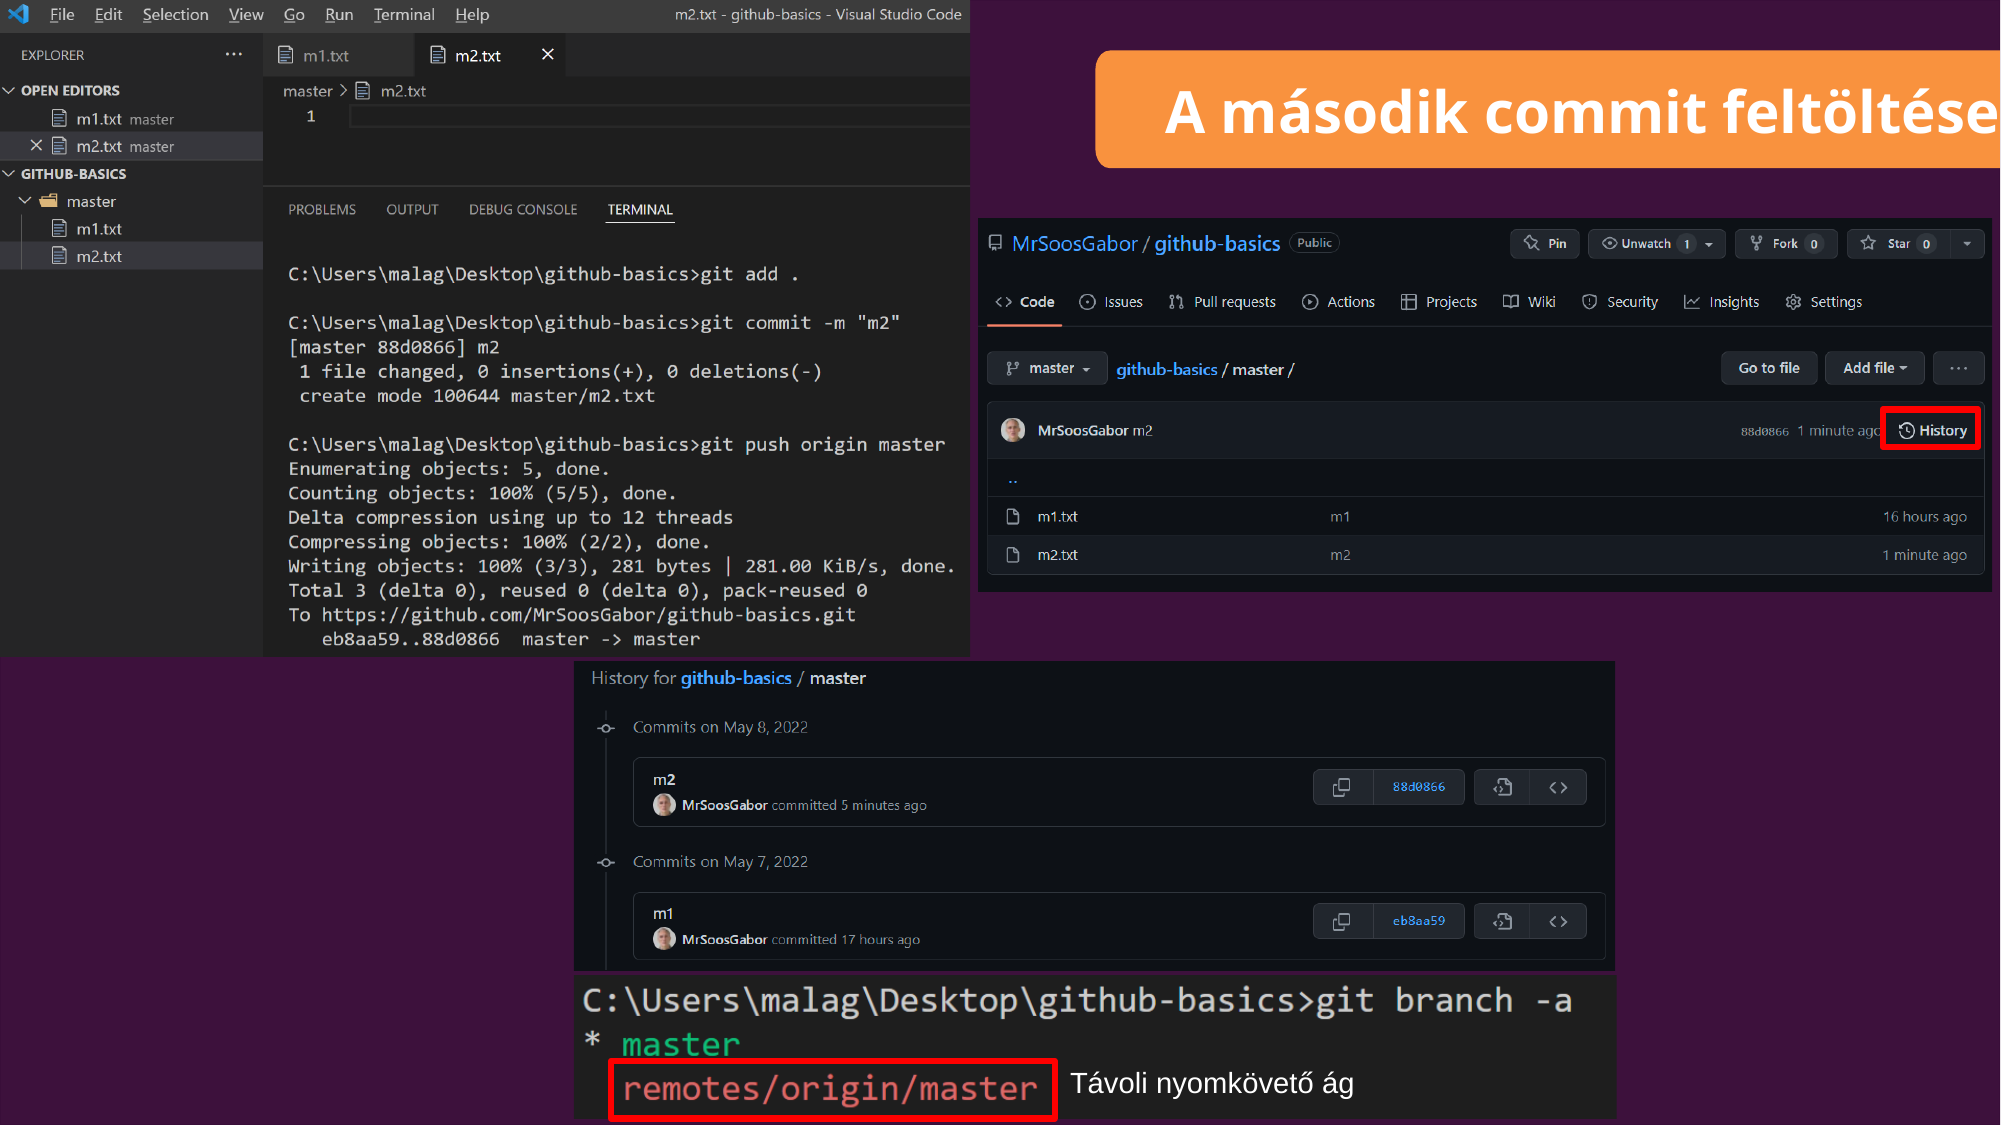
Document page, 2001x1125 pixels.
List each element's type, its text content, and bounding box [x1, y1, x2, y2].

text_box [977, 218, 1993, 592]
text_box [573, 661, 1616, 971]
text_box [0, 0, 971, 657]
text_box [573, 975, 1617, 1119]
title A második commit feltöltése [974, 72, 2000, 263]
text_box [1095, 50, 2000, 72]
